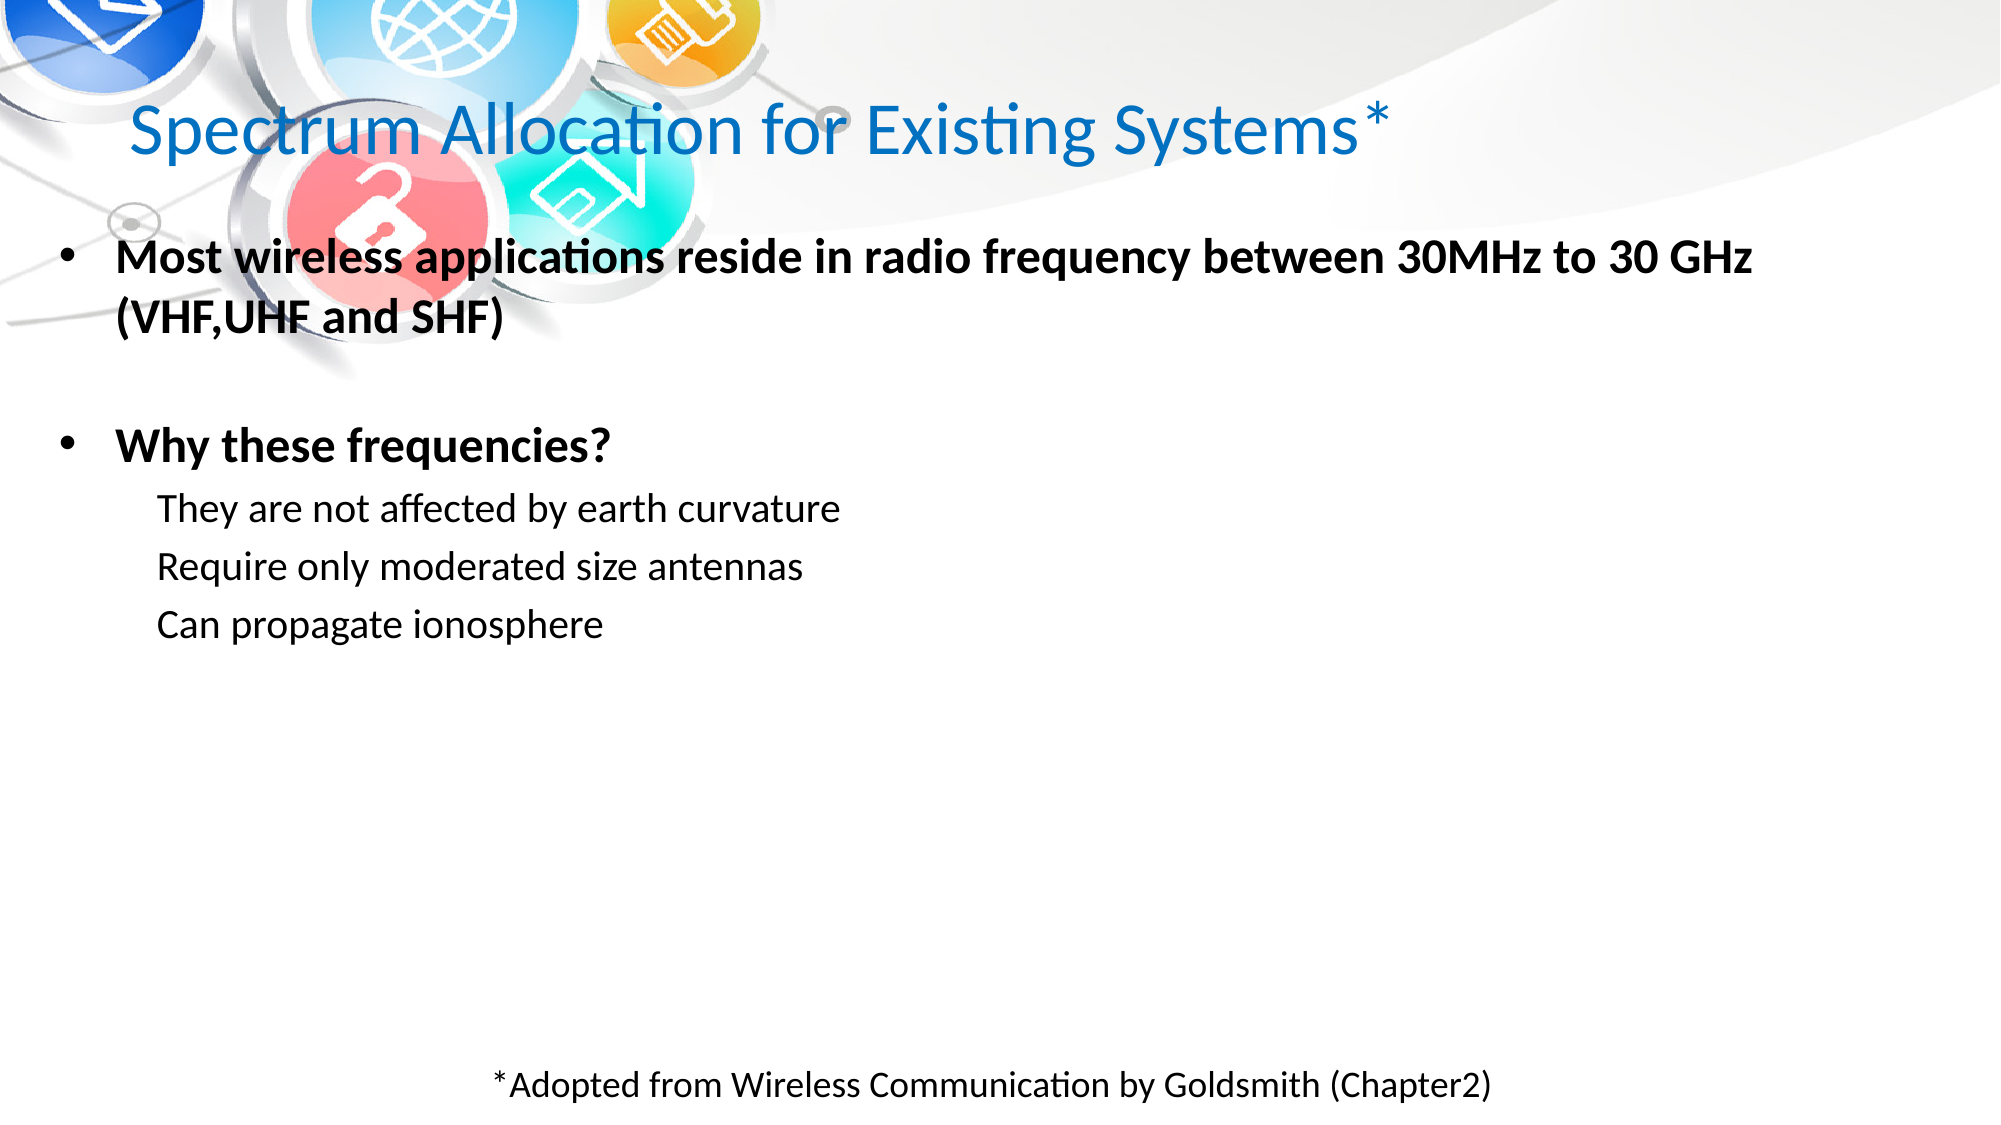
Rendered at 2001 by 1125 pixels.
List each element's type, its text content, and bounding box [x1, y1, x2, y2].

list Most wireless applications reside in radio frequency between 30MHz to 30 GHz (VHF,UHF and SHF) Why these frequencies? They are not affected by earth curvature Require only moderated size antennas Can propagate ionosphere [43, 216, 1886, 703]
title Spectrum Allocation for Existing Systems* [114, 61, 1886, 187]
text_box *Adopted from Wireless Communication by Goldsmith (Chapter2) [475, 1052, 1525, 1125]
picture [0, 0, 2001, 1125]
